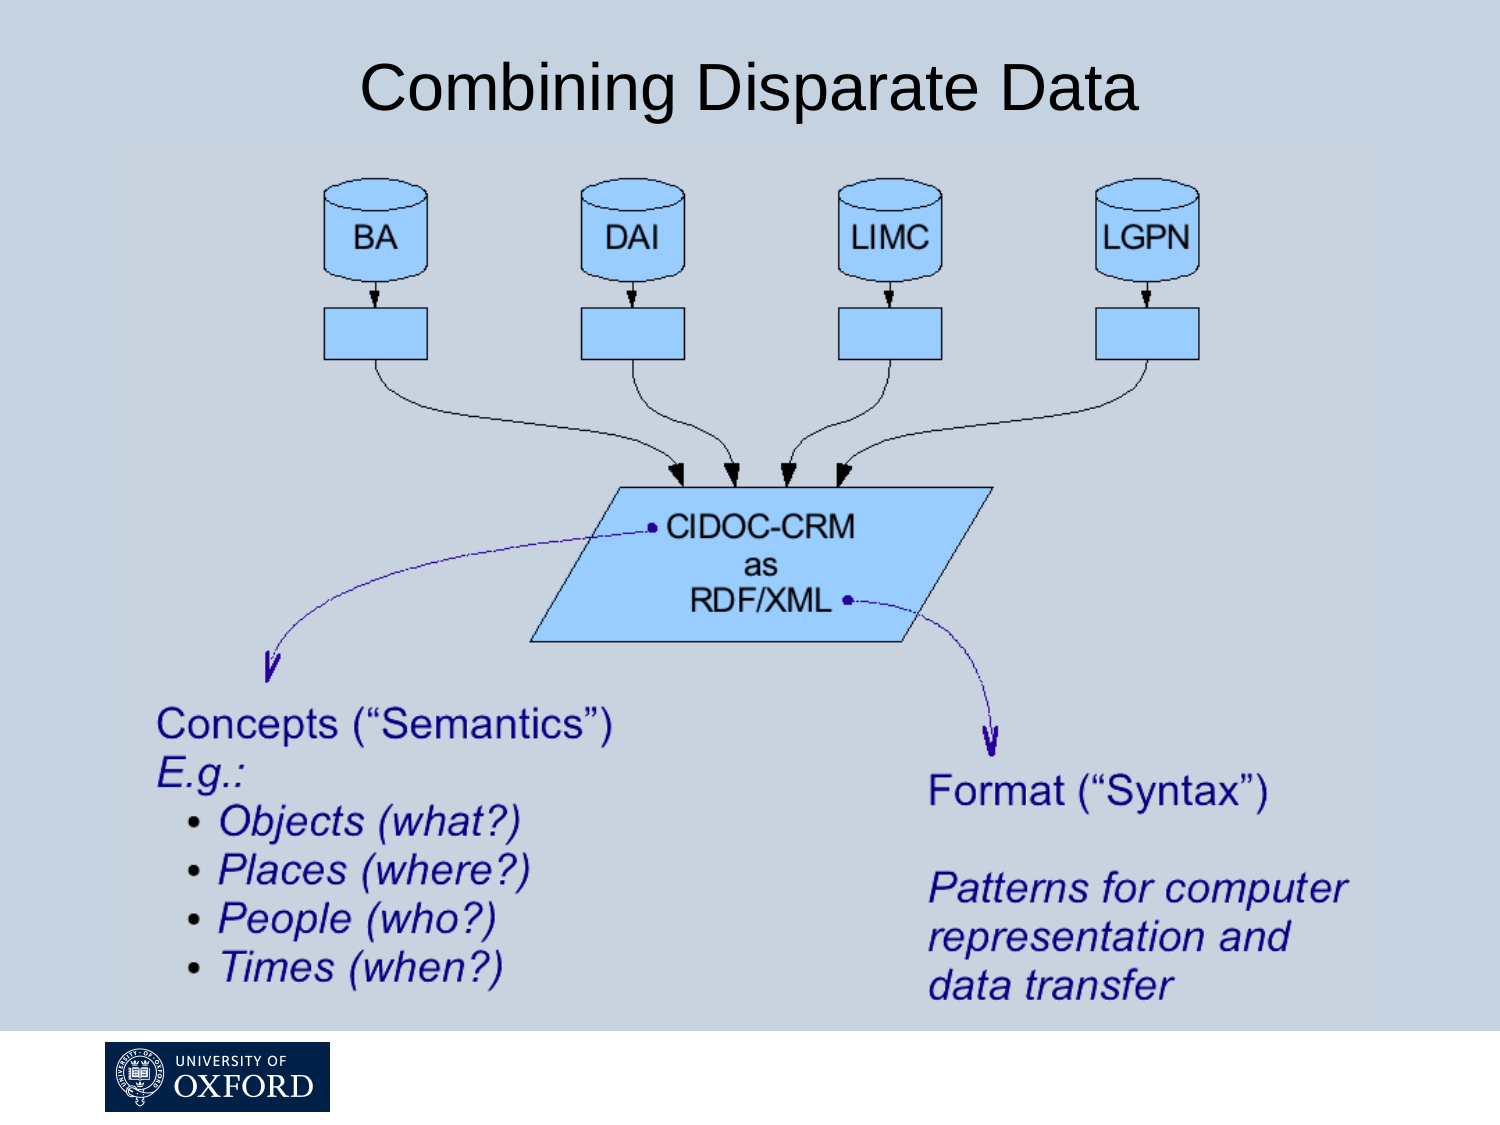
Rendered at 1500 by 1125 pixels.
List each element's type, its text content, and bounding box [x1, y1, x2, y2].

picture [105, 1042, 330, 1112]
picture [125, 149, 1375, 1026]
text_box Combining Disparate Data [112, 47, 1388, 150]
